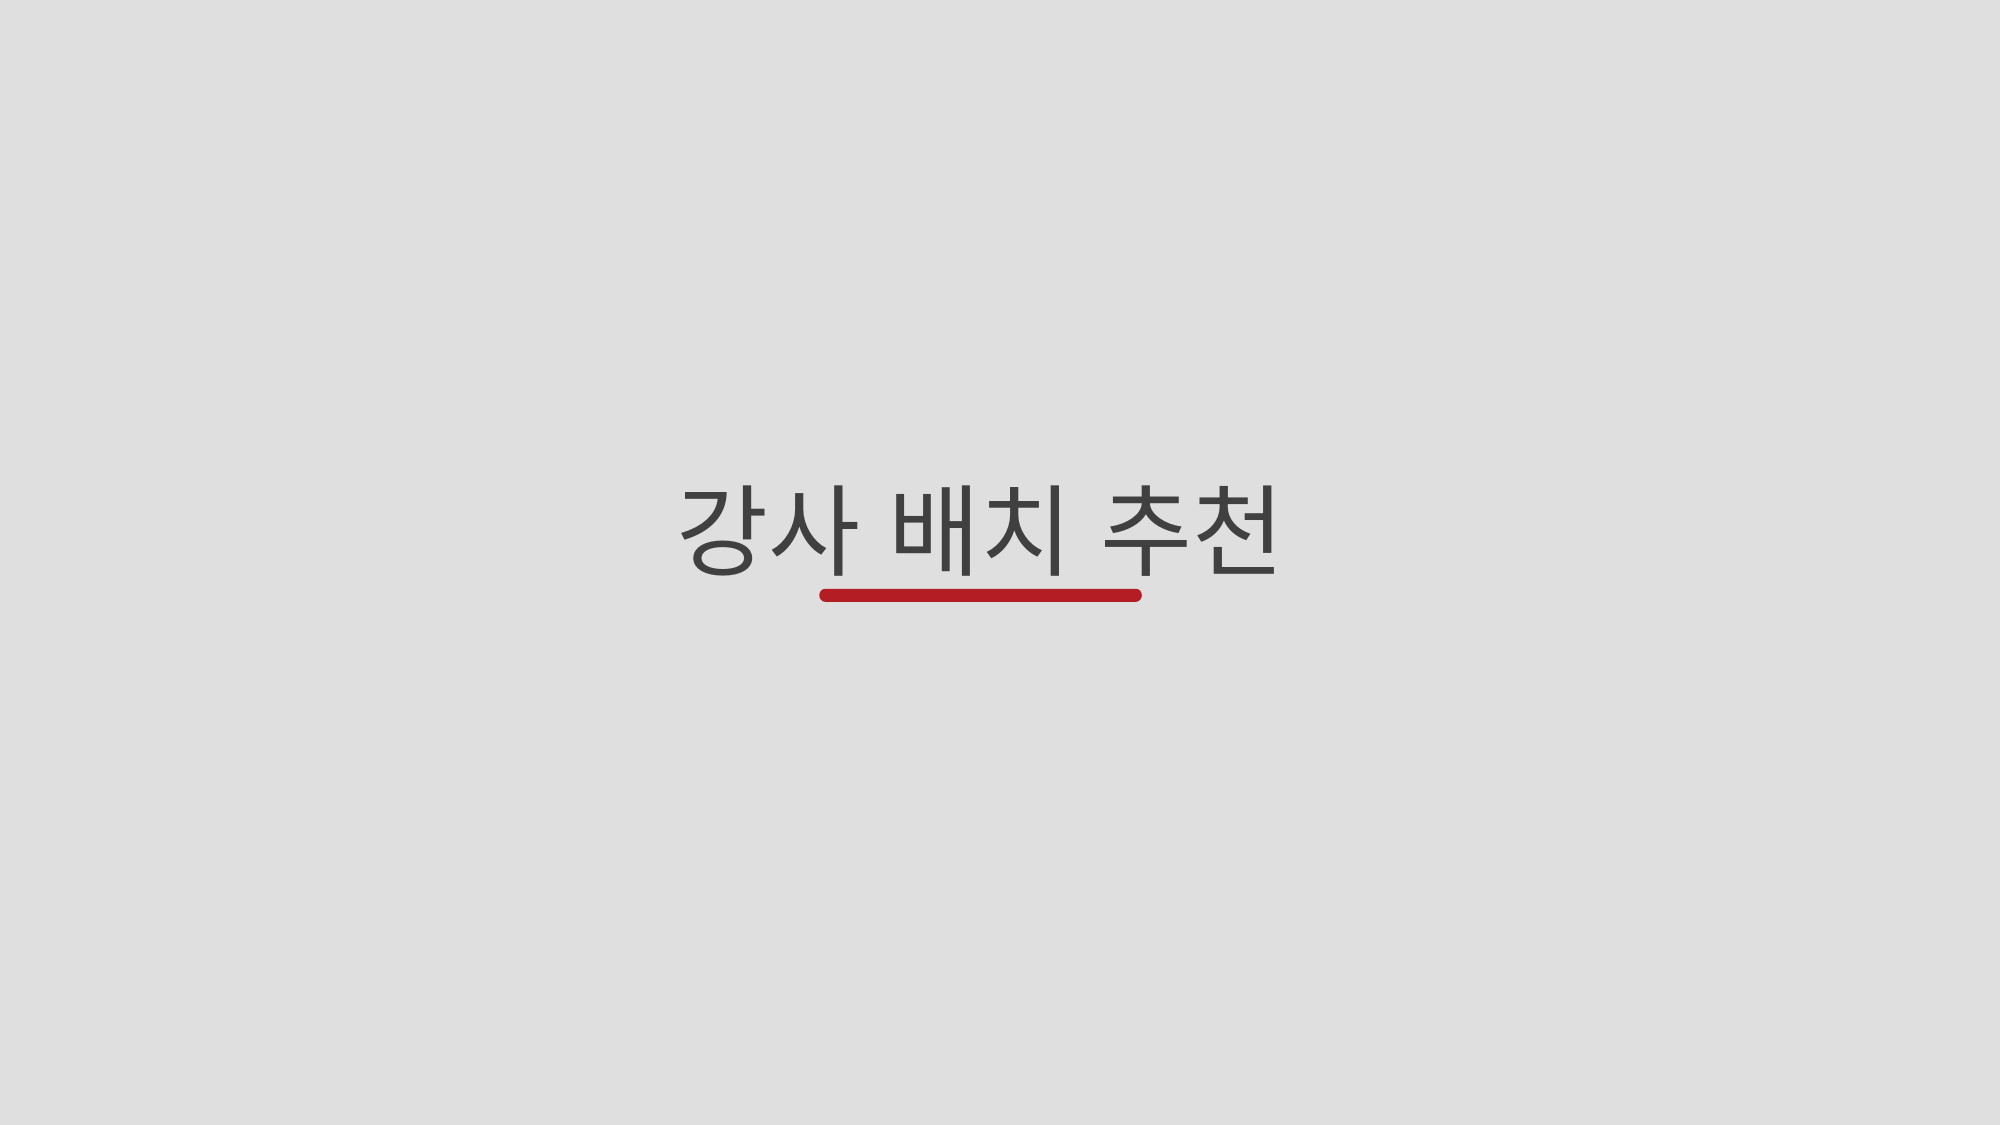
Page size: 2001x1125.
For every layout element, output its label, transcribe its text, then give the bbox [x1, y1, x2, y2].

picture [819, 588, 1142, 603]
text_box 강사 배치 추천 [645, 401, 1316, 597]
